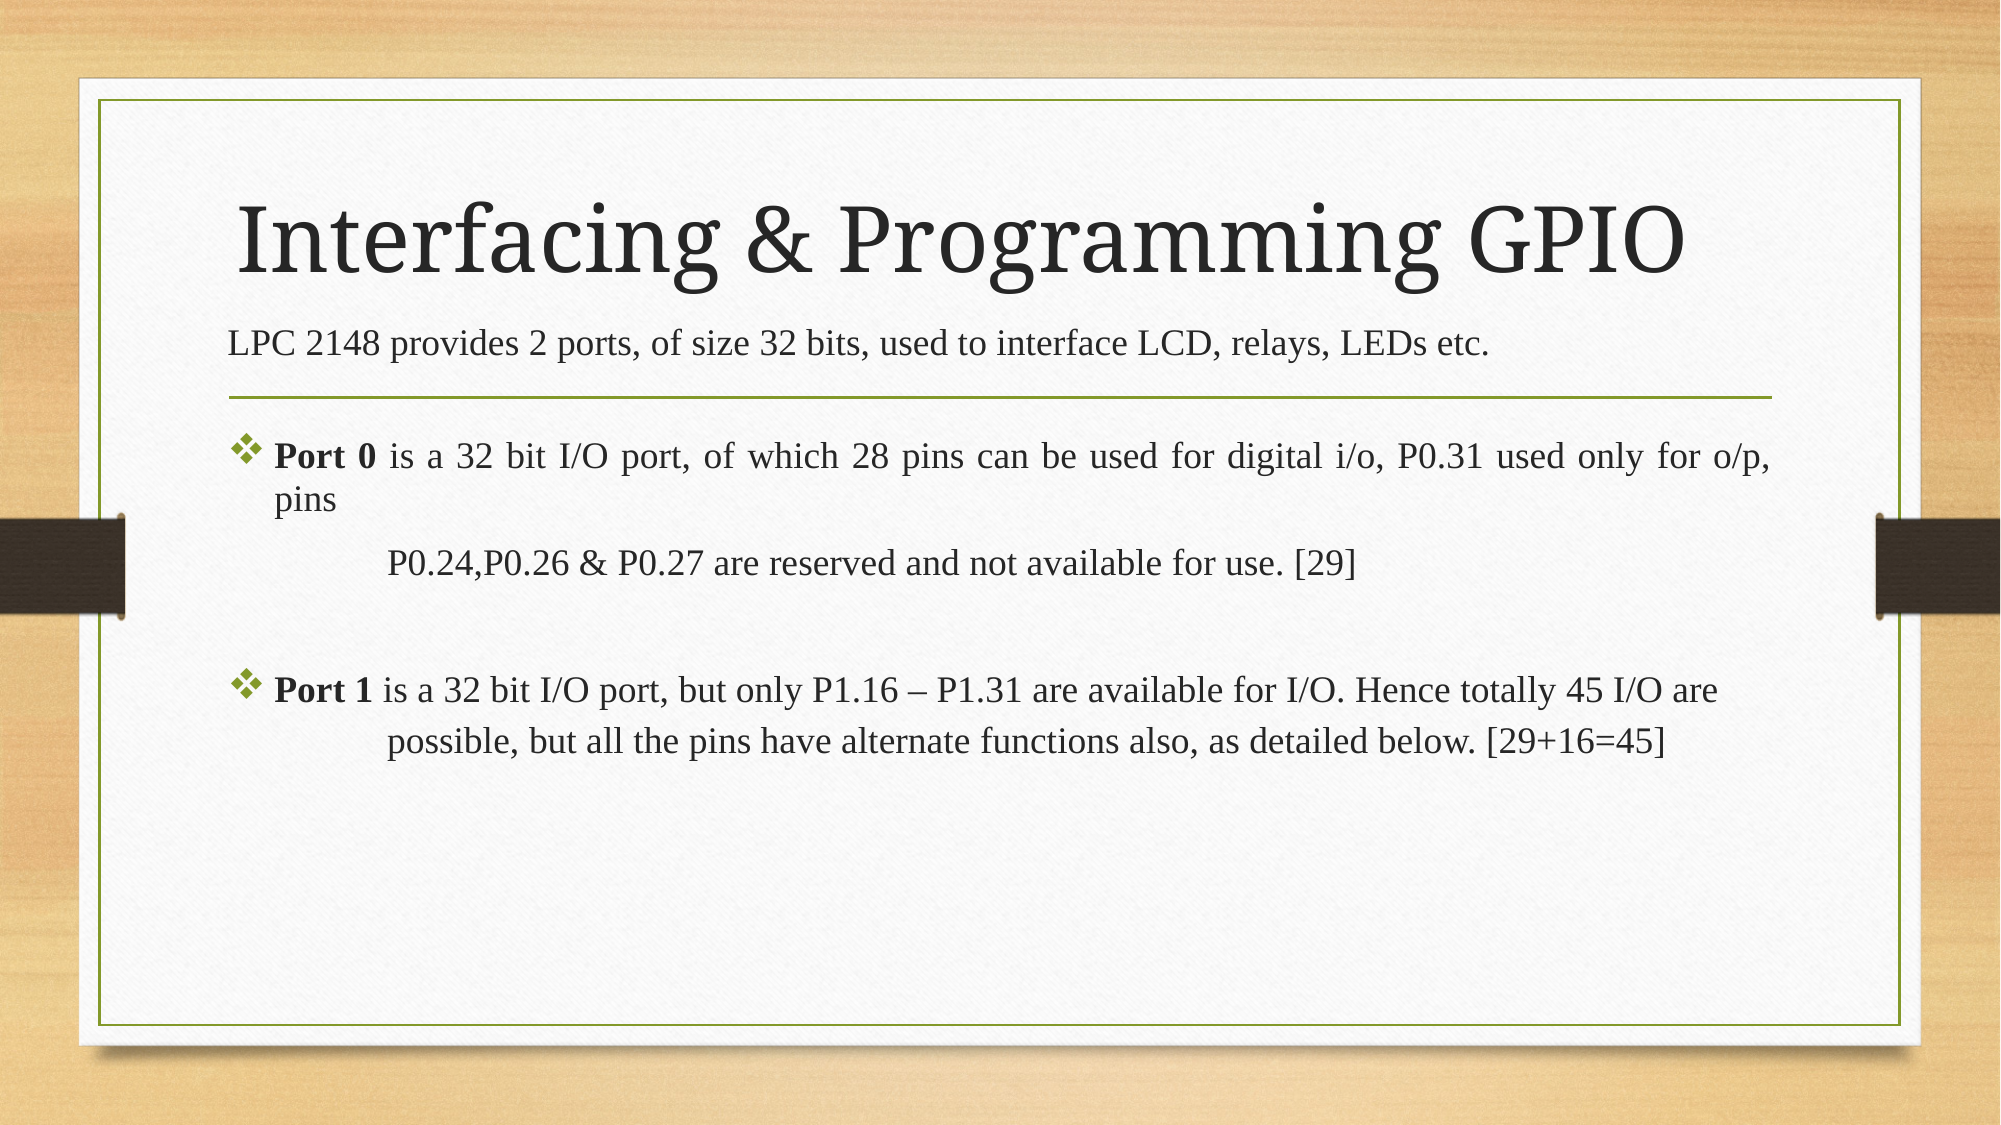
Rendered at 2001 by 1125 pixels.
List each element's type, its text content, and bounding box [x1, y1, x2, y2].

title Interfacing & Programming GPIO [212, 161, 1715, 310]
list LPC 2148 provides 2 ports, of size 32 bits, used to interface LCD, relays, LEDs etc. Port 0 is a 32 bit I/O port, of which 28 pins can be used for digital i/o, P0.31 used only for o/p, pins P0.24,P0.26 & P0.27 are reserved and not available for use. [29] Port 1 is a 32 bit I/O port, but only P1.16 – P1.31 are available for I/O. Hence totally 45 I/O are possible, but all the pins have alternate functions also, as detailed below. [29+16=45] [212, 310, 1788, 964]
picture [0, 0, 2001, 1125]
